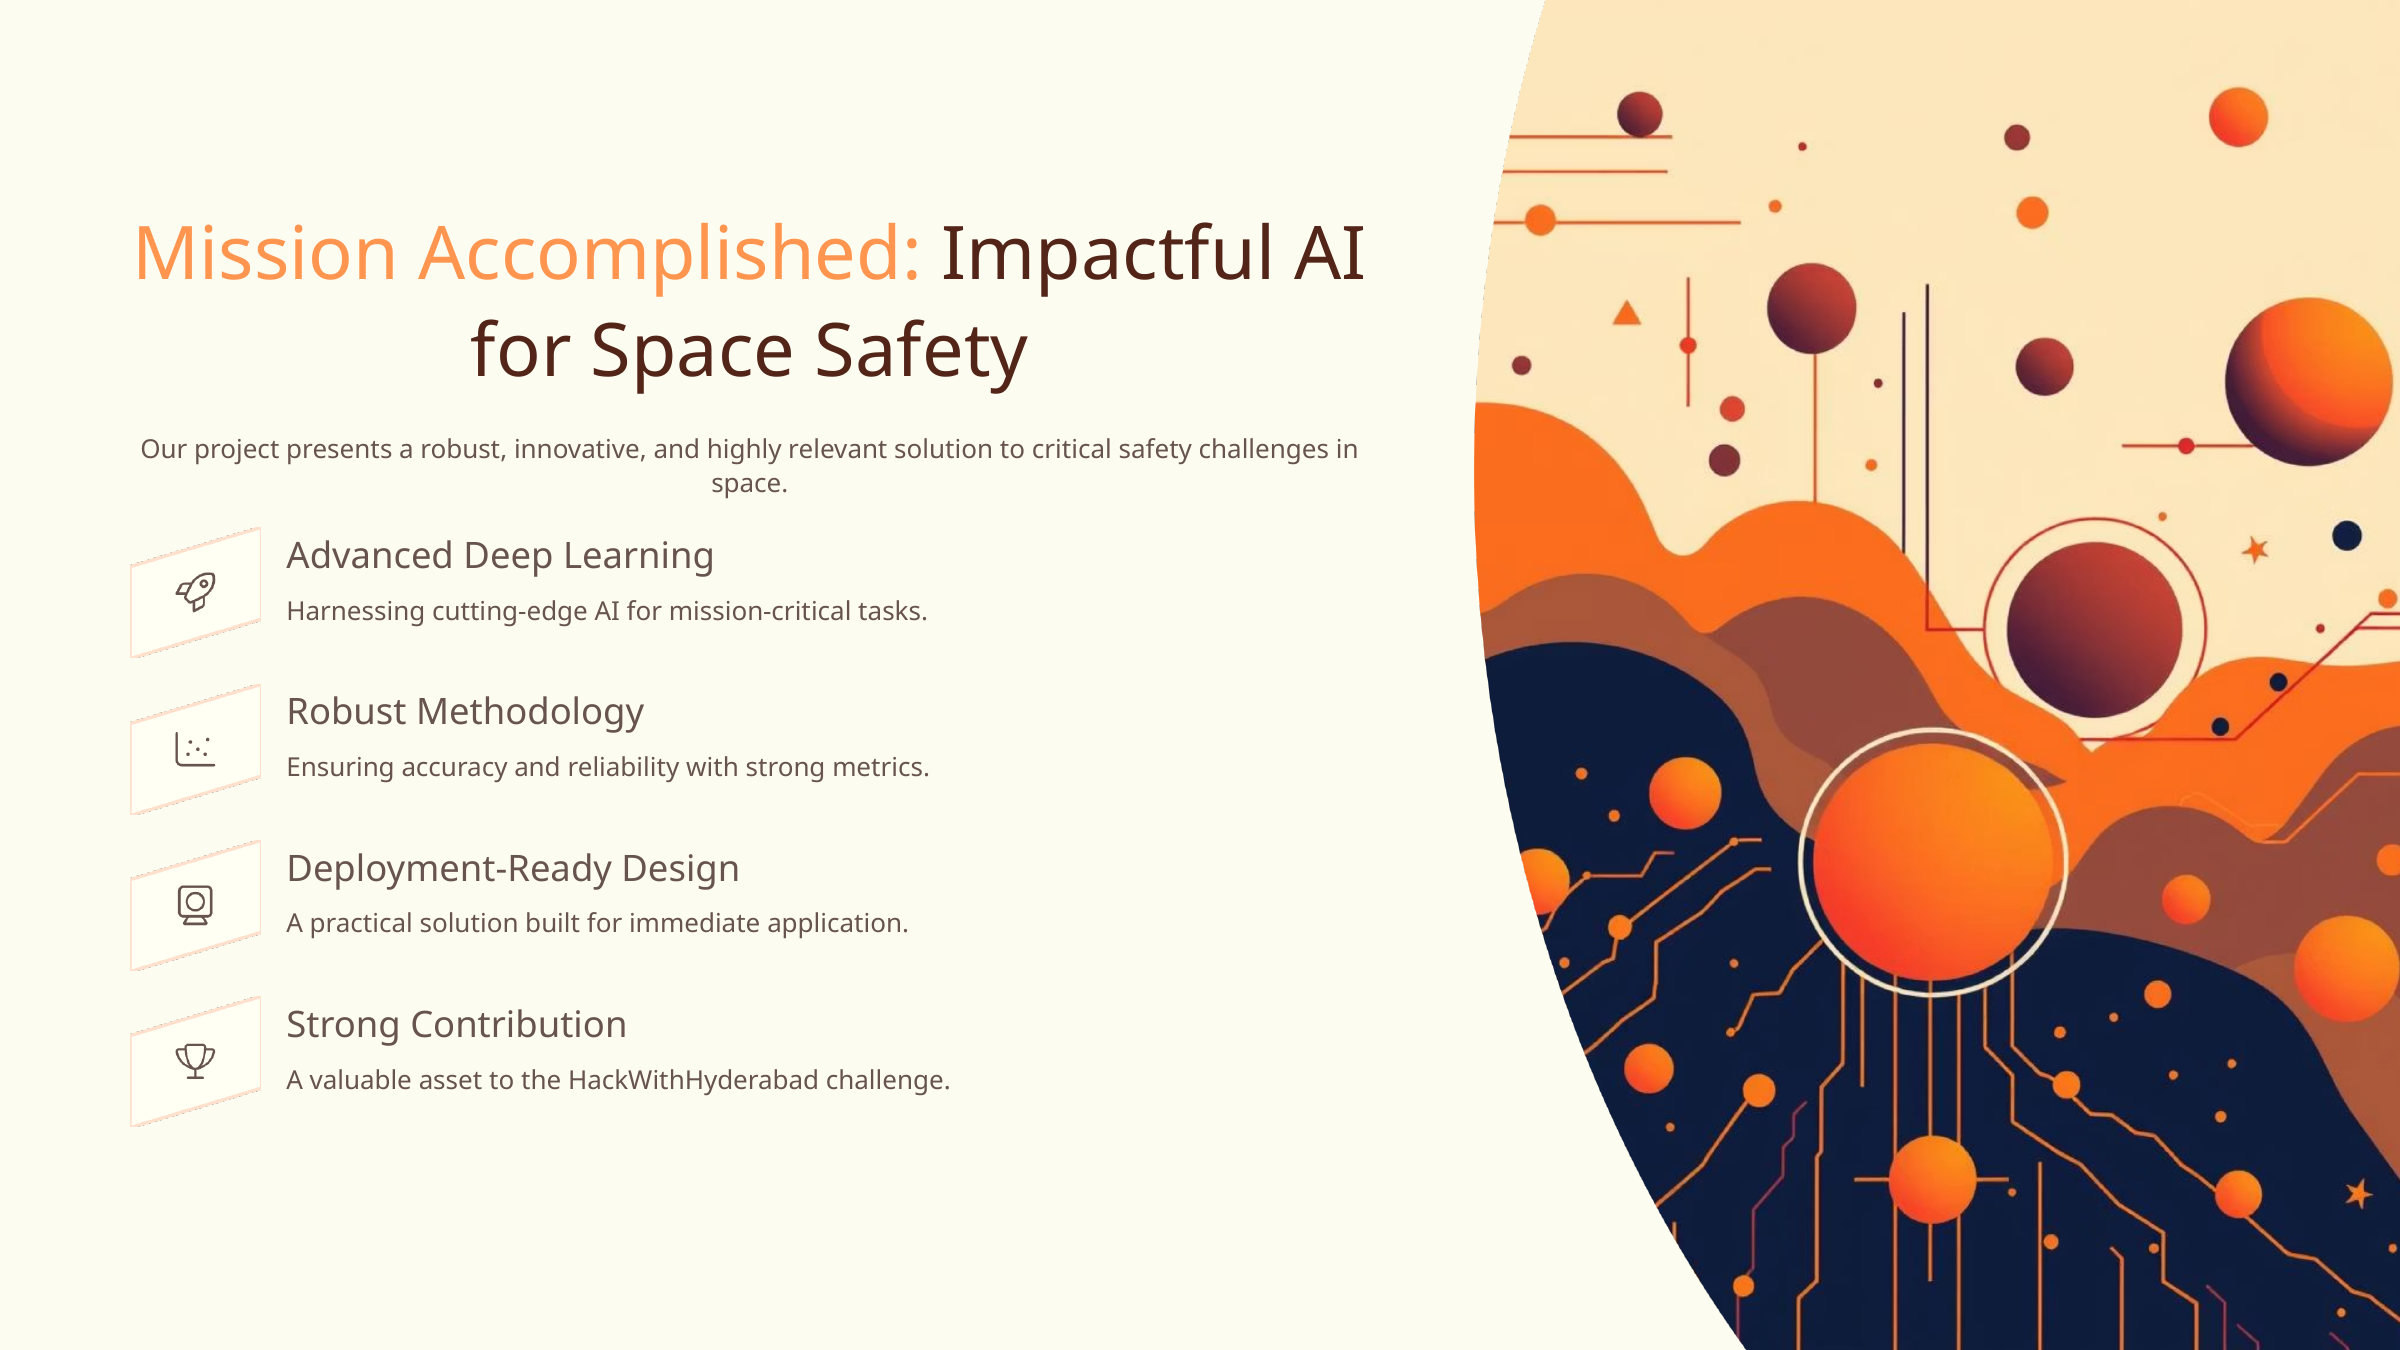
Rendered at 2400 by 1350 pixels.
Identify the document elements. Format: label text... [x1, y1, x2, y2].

text_box Ensuring accuracy and reliability with strong metrics. [286, 748, 1370, 783]
picture [130, 527, 261, 659]
picture [130, 996, 261, 1127]
text_box Harnessing cutting-edge AI for mission-critical tasks. [286, 592, 1370, 626]
text_box Robust Methodology [286, 684, 661, 733]
text_box Advanced Deep Learning [286, 527, 712, 577]
text_box Deployment-Ready Design [286, 840, 737, 889]
text_box Strong Contribution [286, 996, 661, 1046]
text_box A practical solution built for immediate application. [286, 904, 1370, 939]
text_box Our project presents a robust, innovative, and highly relevant solution to critical safety challenges in space. [130, 430, 1370, 499]
picture [130, 840, 261, 971]
picture [130, 684, 261, 815]
text_box A valuable asset to the HackWithHyderabad challenge. [286, 1060, 1370, 1095]
text_box Mission Accomplished: Impactful AI for Space Safety [130, 197, 1370, 392]
picture [1454, 0, 2400, 1350]
